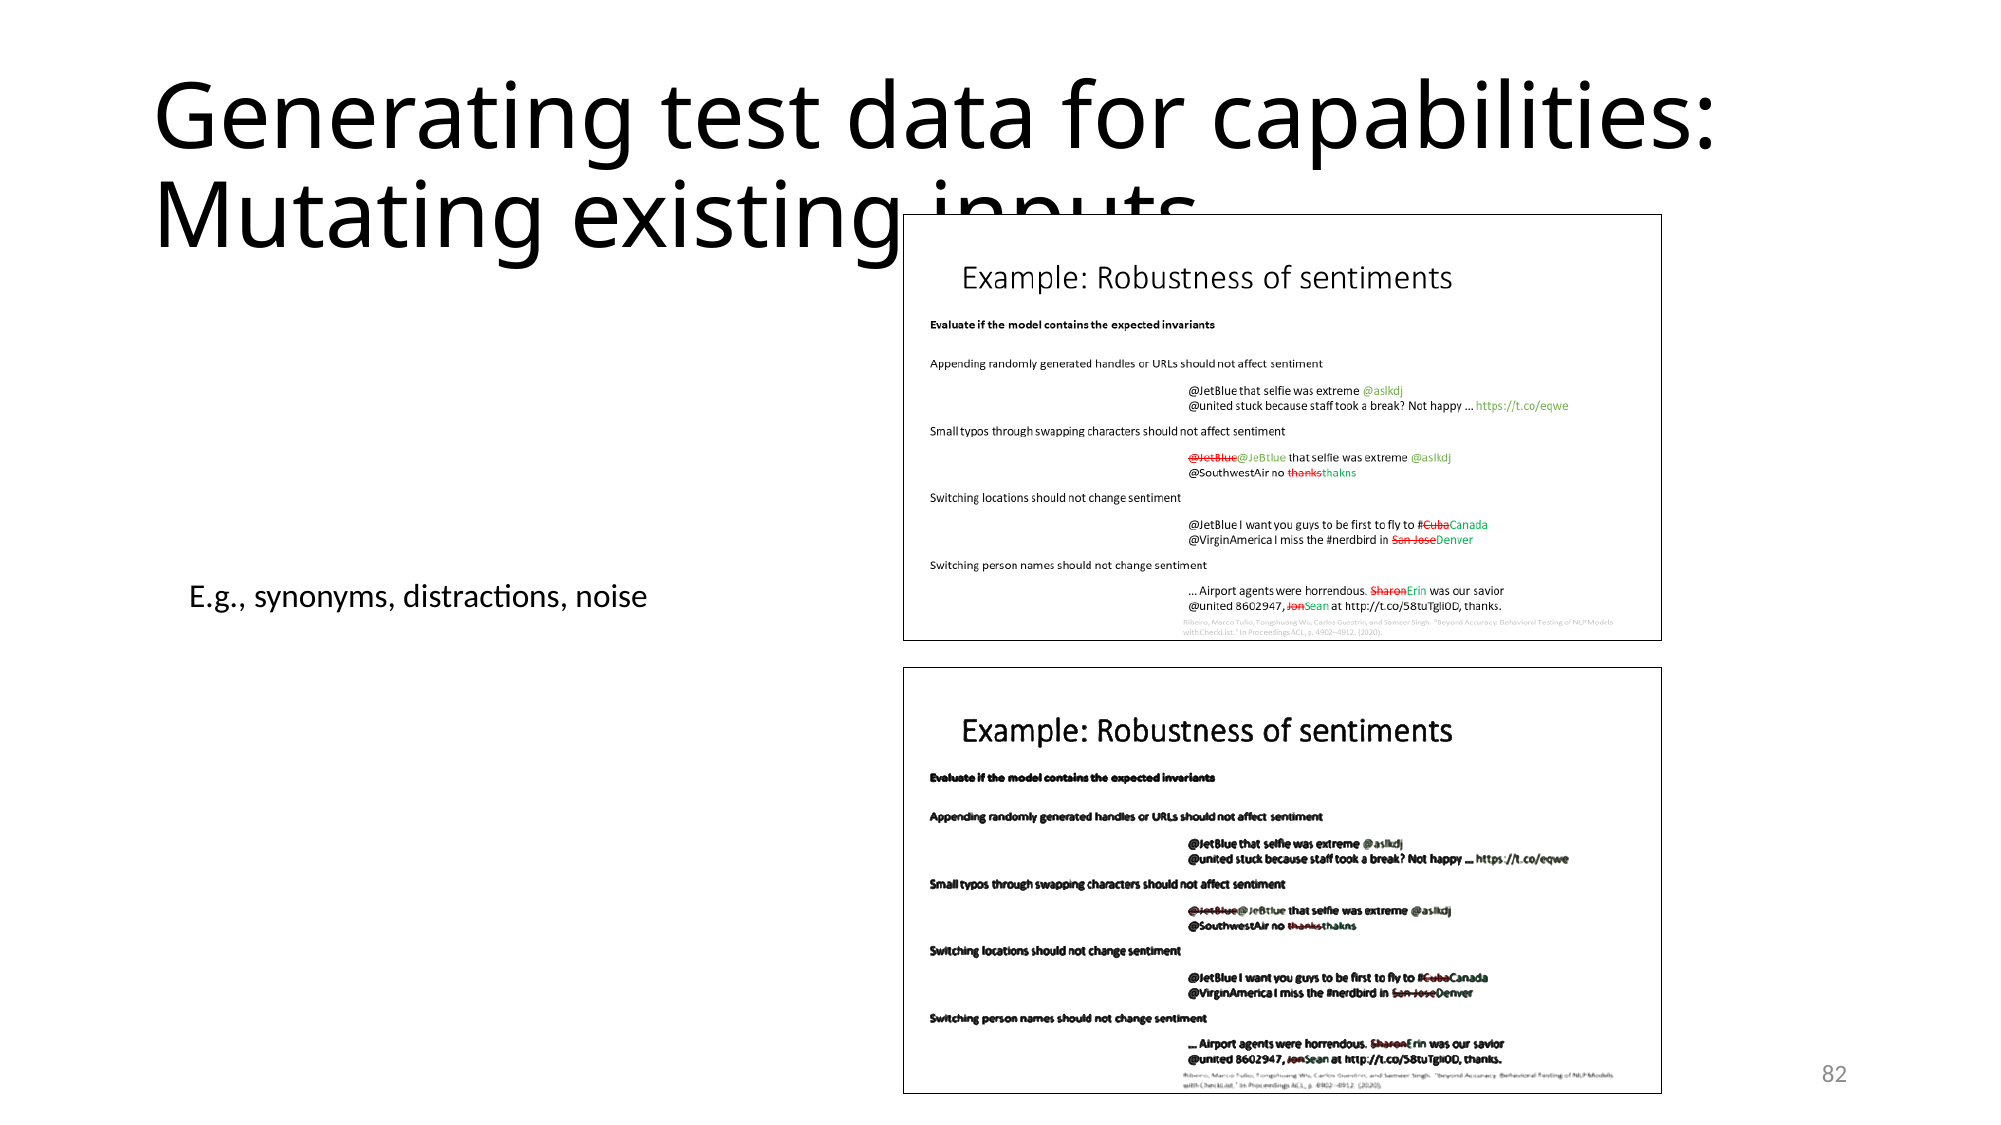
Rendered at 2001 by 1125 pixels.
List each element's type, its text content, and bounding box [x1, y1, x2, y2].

title Generating test data for capabilities: Mutating existing inputs [137, 59, 1863, 278]
picture [903, 667, 1662, 1094]
picture [903, 214, 1662, 641]
text_box E.g., synonyms, distractions, noise [174, 566, 664, 622]
slide_number 82 [1412, 1042, 1863, 1103]
